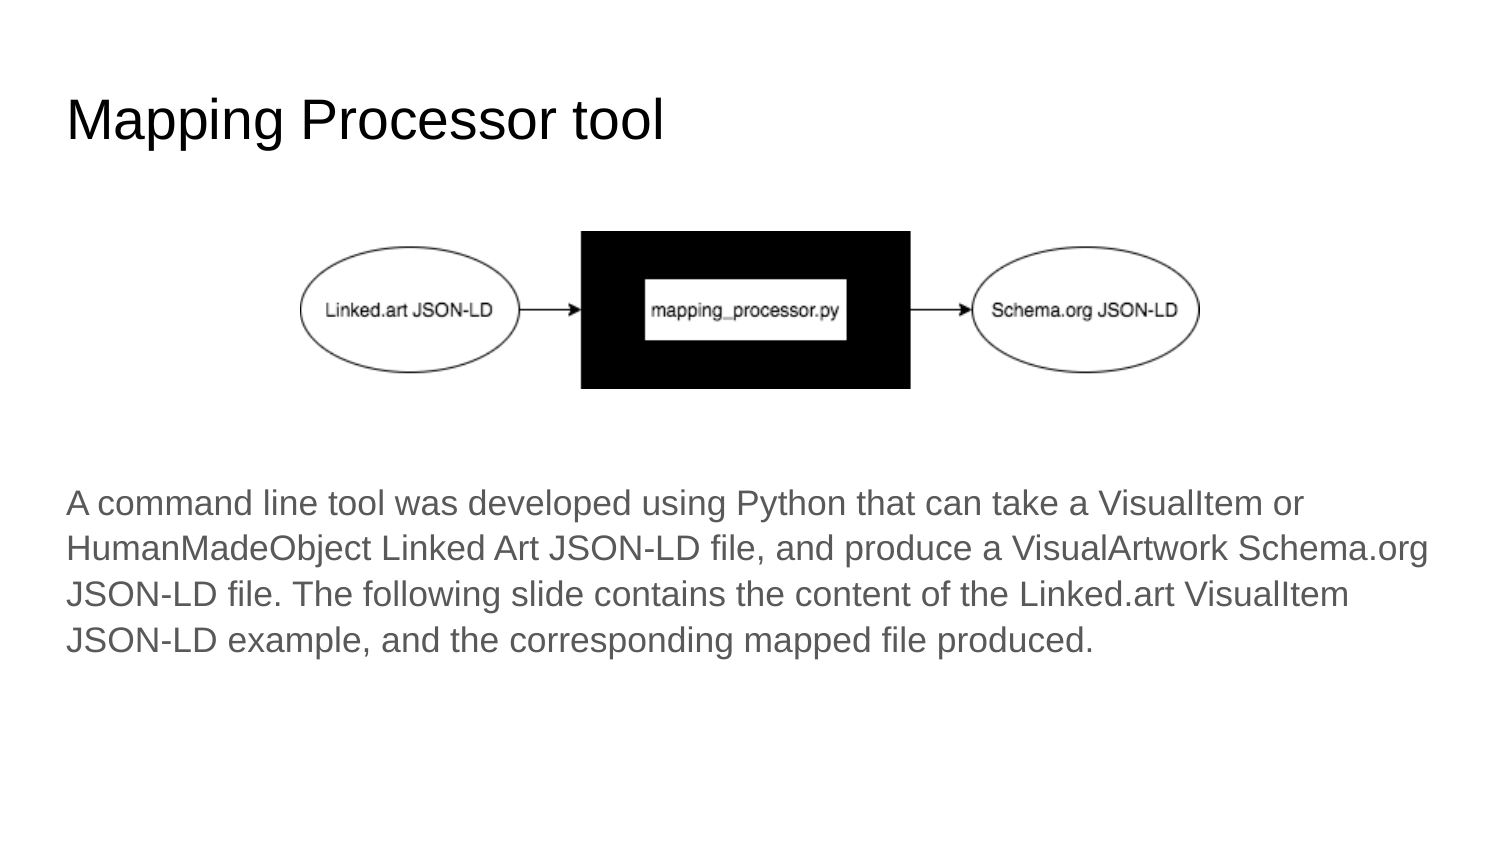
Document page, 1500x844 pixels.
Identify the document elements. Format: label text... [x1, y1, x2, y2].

list A command line tool was developed using Python that can take a VisualItem or HumanMadeObject Linked Art JSON-LD file, and produce a VisualArtwork Schema.org JSON-LD file. The following slide contains the content of the Linked.art VisualItem JSON-LD example, and the corresponding mapped file produced. [51, 461, 1449, 790]
title Mapping Processor tool [51, 72, 1449, 167]
picture [299, 230, 1201, 390]
